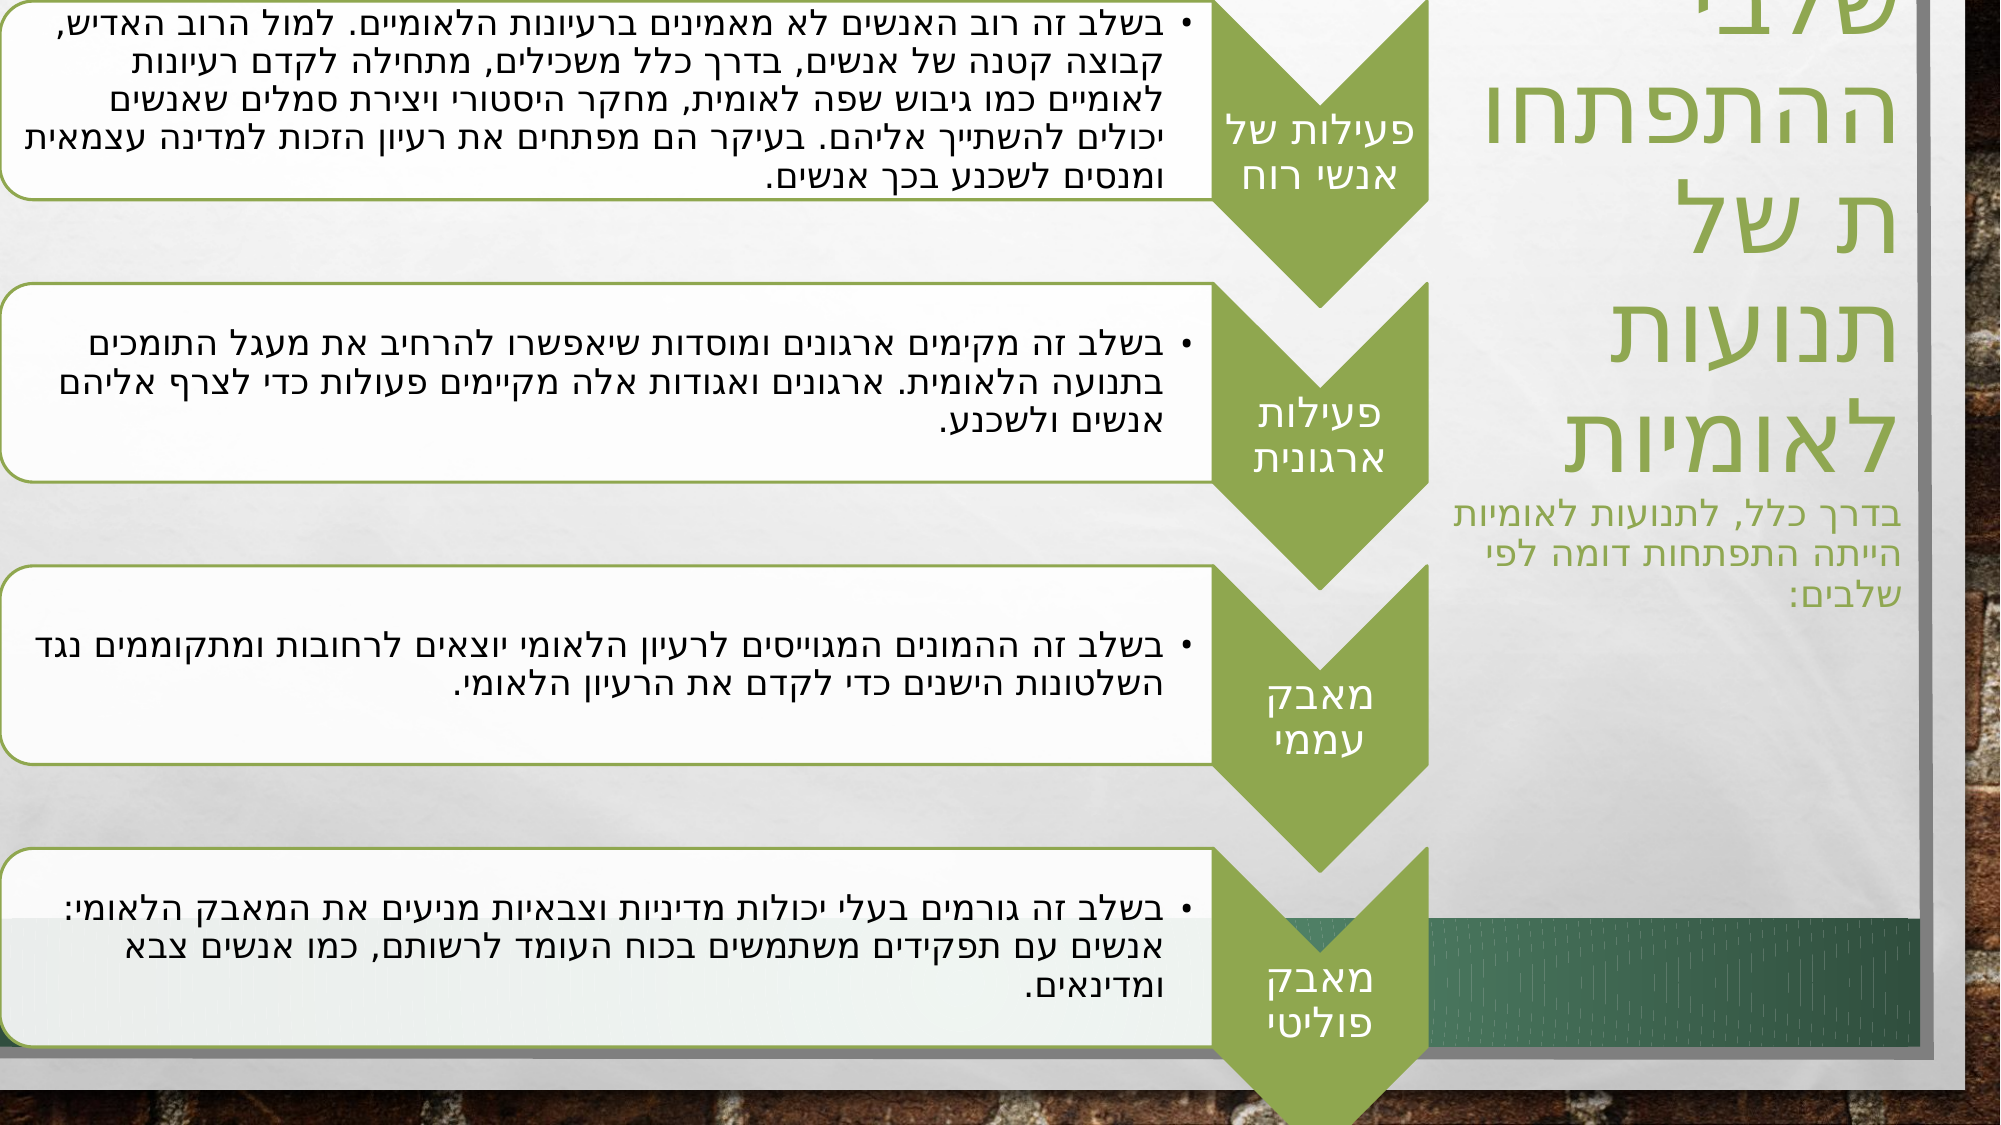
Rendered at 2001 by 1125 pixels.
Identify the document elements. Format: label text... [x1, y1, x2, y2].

picture [1429, 0, 1916, 86]
picture [1428, 0, 2001, 1125]
title שלבי ההתפתחות של תנועות לאומיות בדרך כלל, לתנועות לאומיות הייתה התפתחות דומה לפי שלבים: [1432, 86, 1918, 476]
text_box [0, 0, 1428, 1125]
picture [1428, 476, 1919, 918]
